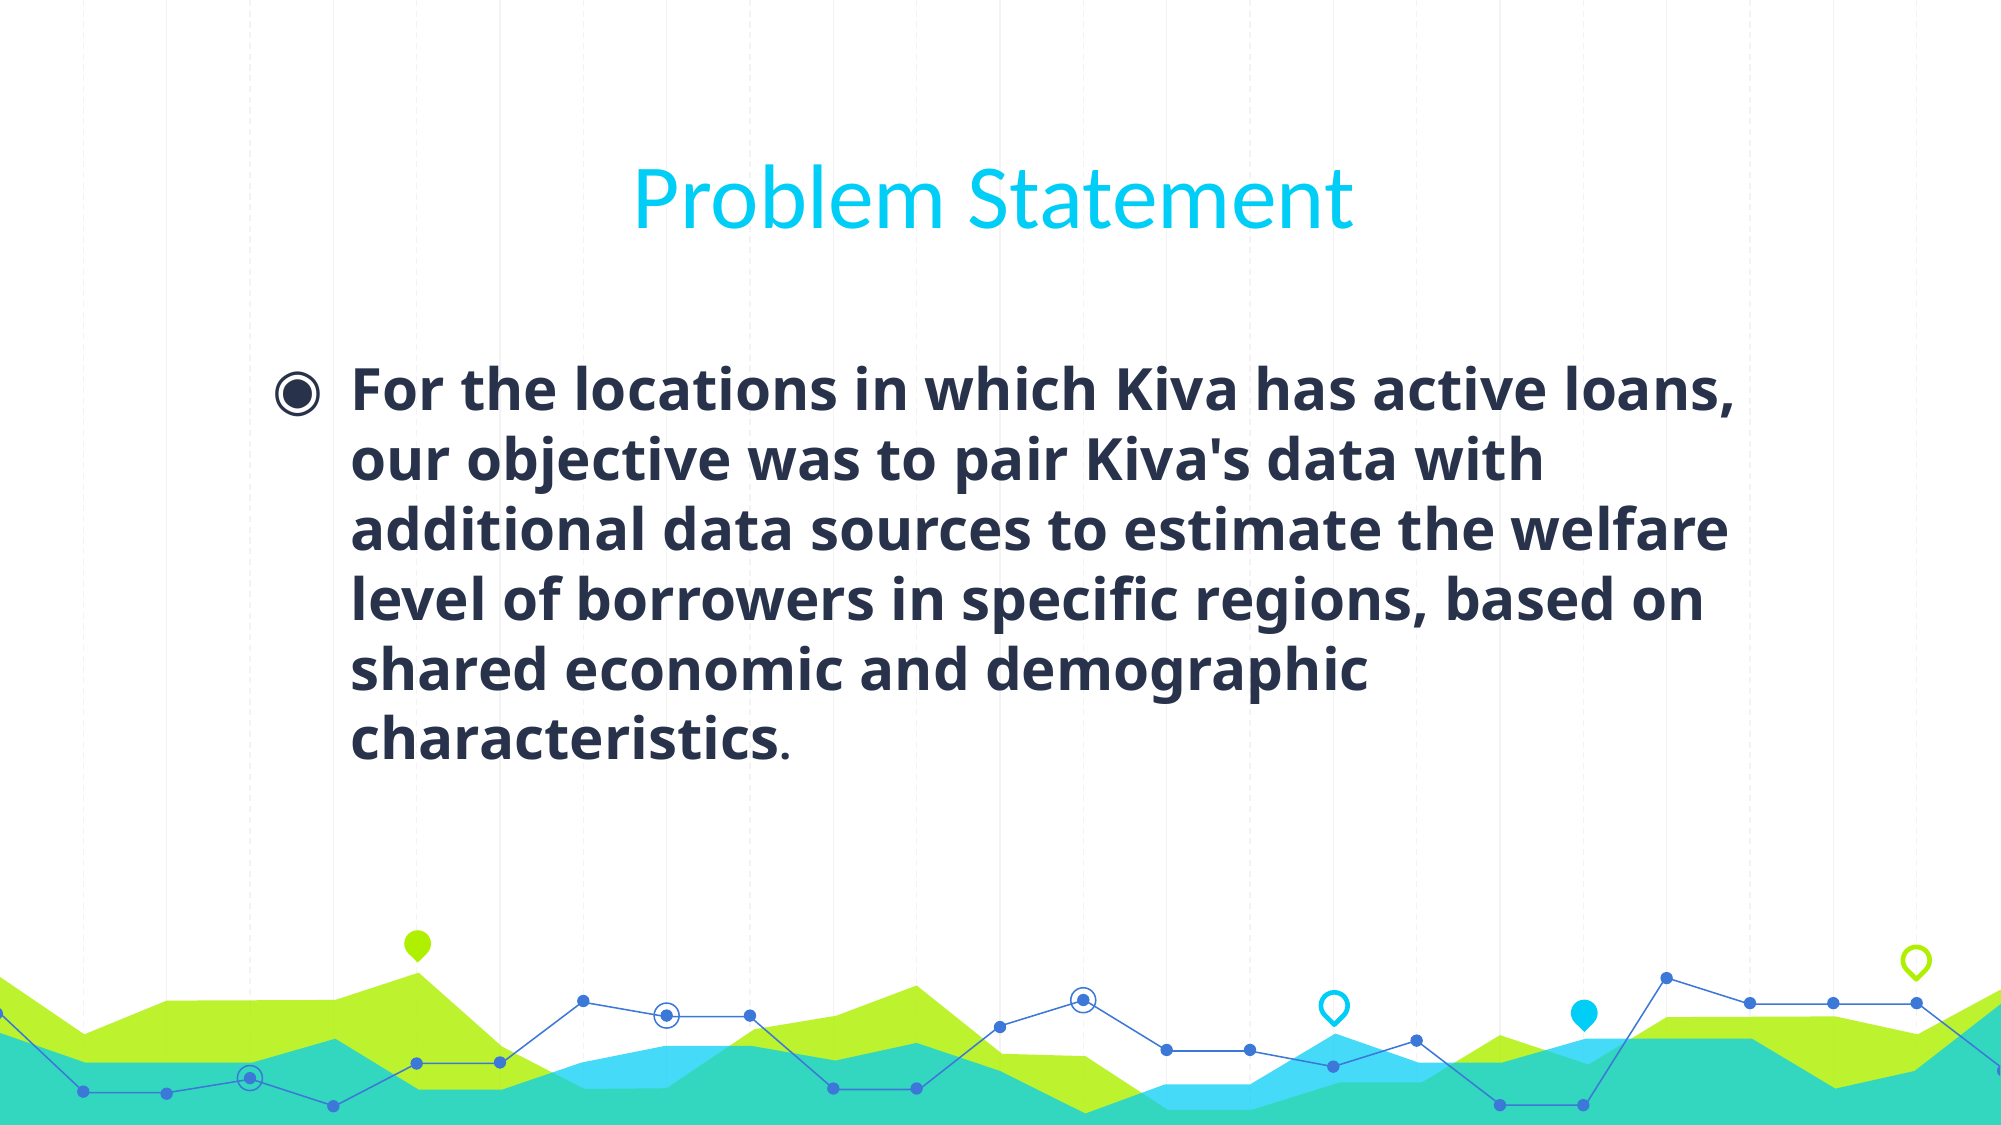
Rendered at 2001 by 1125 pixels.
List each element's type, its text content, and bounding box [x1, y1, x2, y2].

list For the locations in which Kiva has active loans, our objective was to pair Kiva's data with additional data sources to estimate the welfare level of borrowers in specific regions, based on shared economic and demographic characteristics. [235, 336, 1766, 758]
title Problem Statement [229, 104, 1760, 262]
